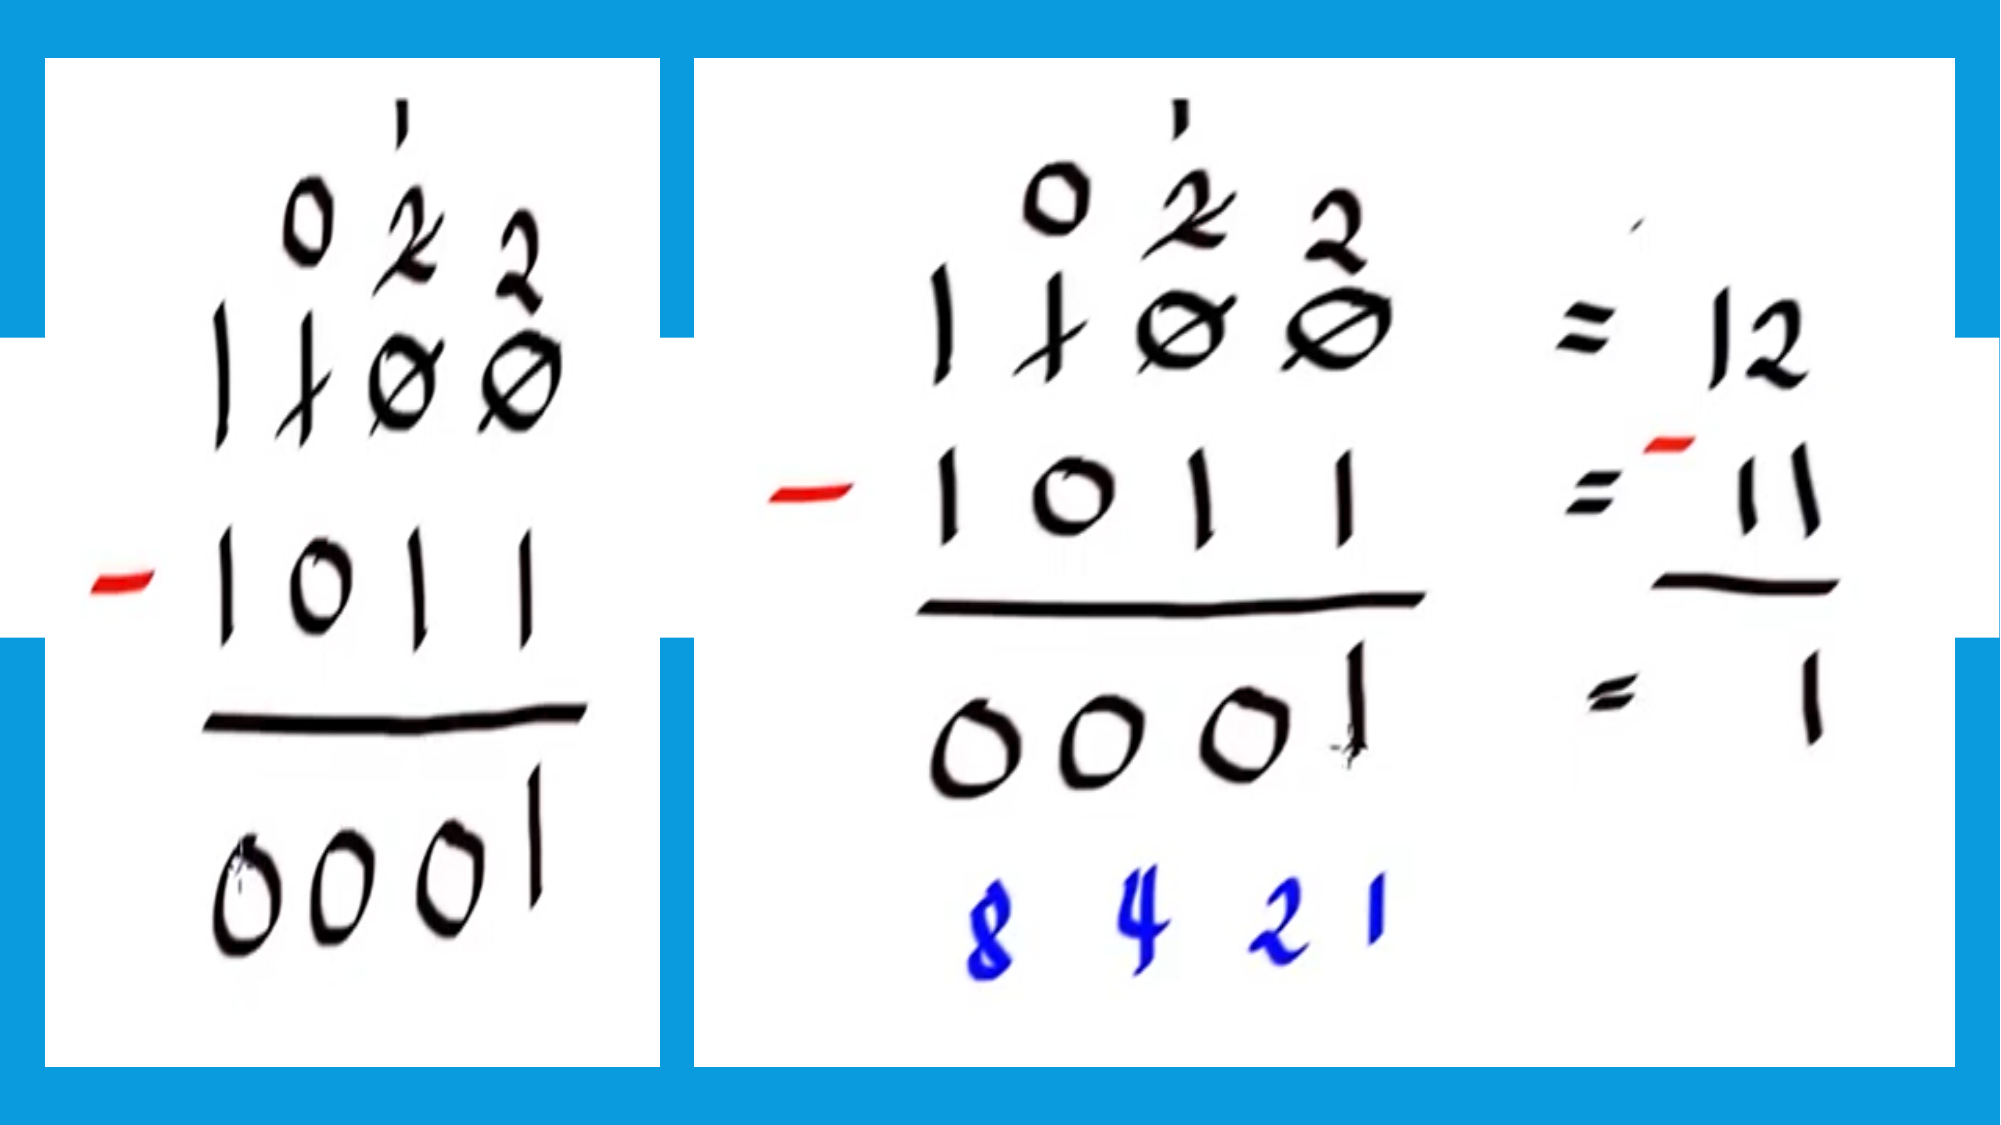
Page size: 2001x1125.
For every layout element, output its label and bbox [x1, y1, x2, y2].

picture [45, 59, 661, 1066]
picture [694, 59, 1955, 1066]
